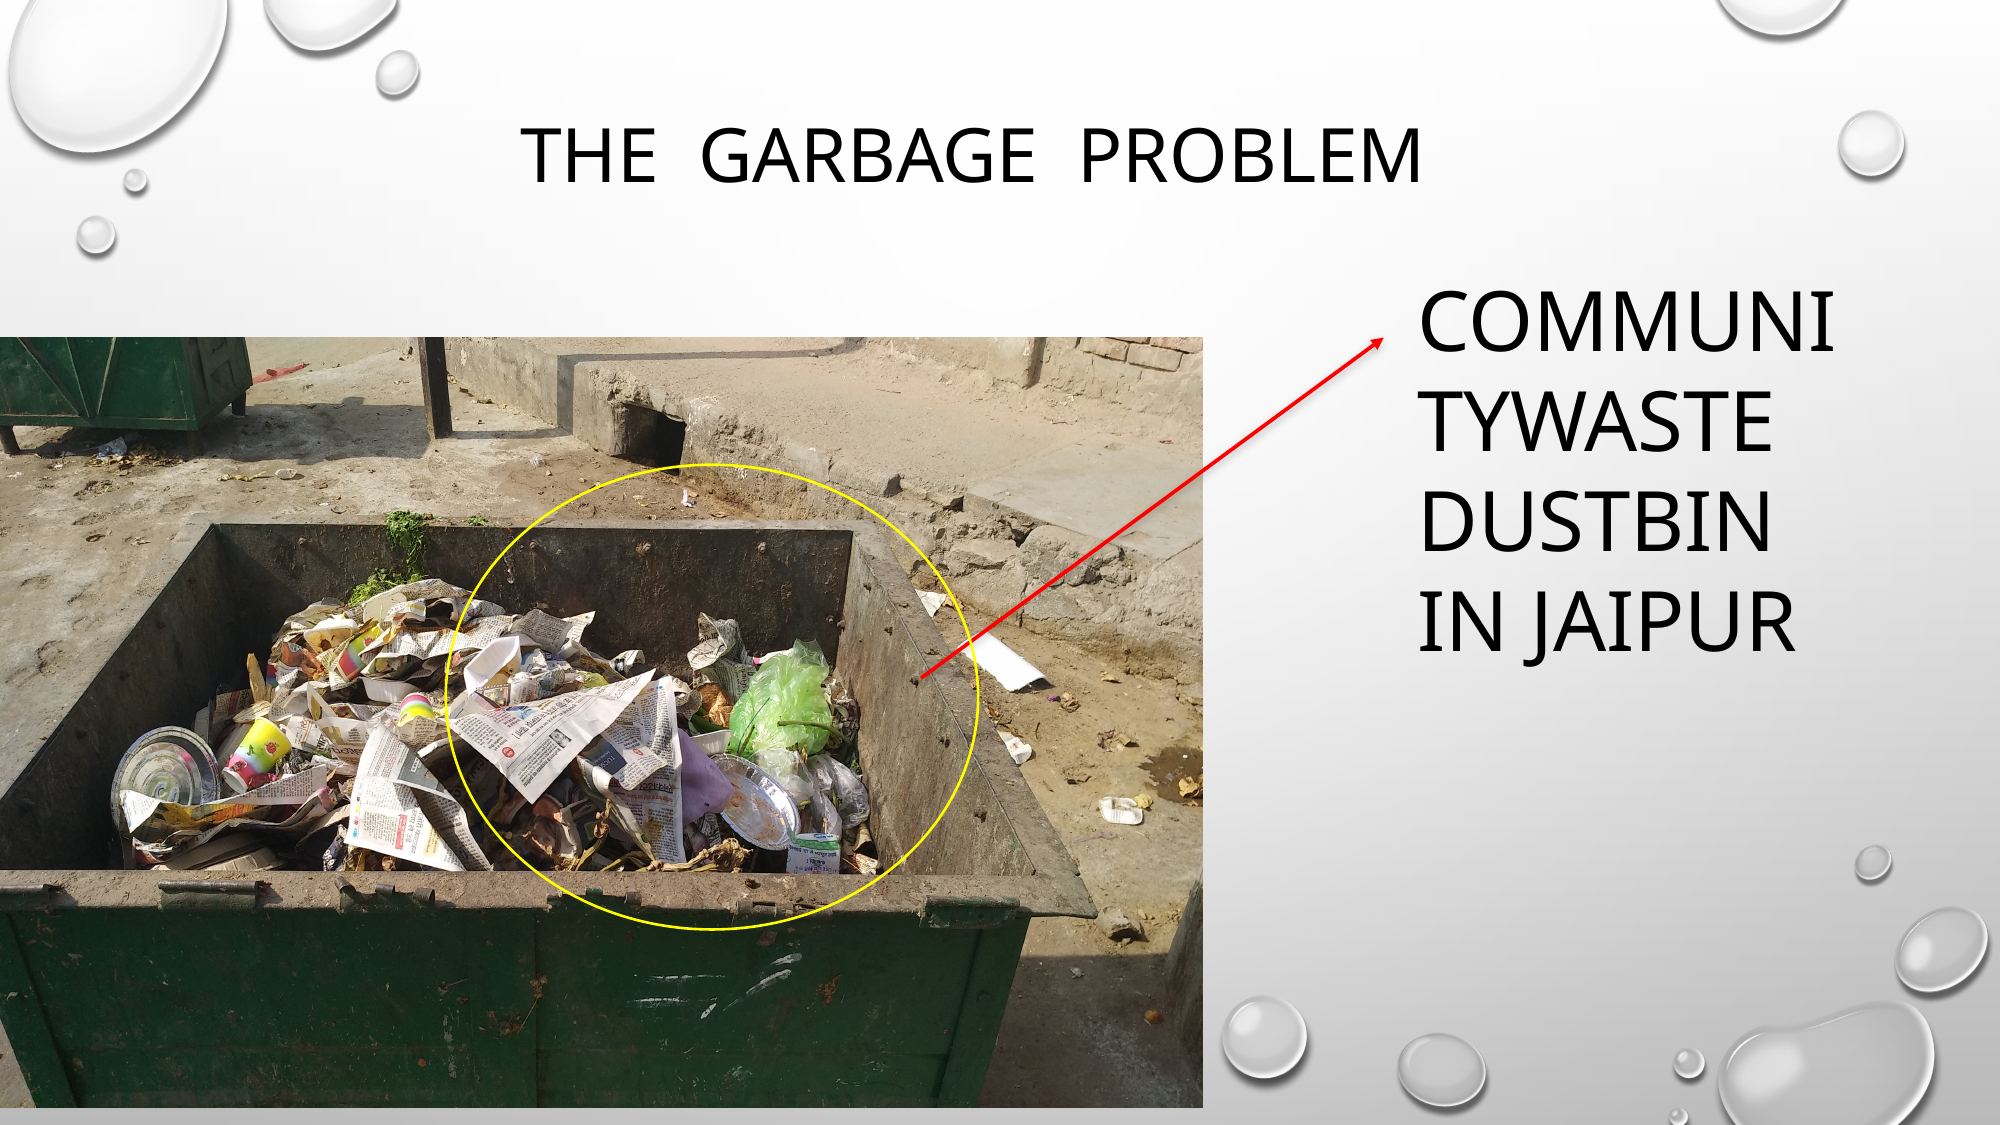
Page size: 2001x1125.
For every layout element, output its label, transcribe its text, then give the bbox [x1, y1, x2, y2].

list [0, 337, 1203, 1109]
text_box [920, 337, 1385, 679]
title The Garbage problem [132, 27, 1834, 290]
text_box COMMUNITYWASTE DUSTBIN IN JAIPUR [1402, 260, 1889, 1120]
picture [0, 0, 2000, 1125]
